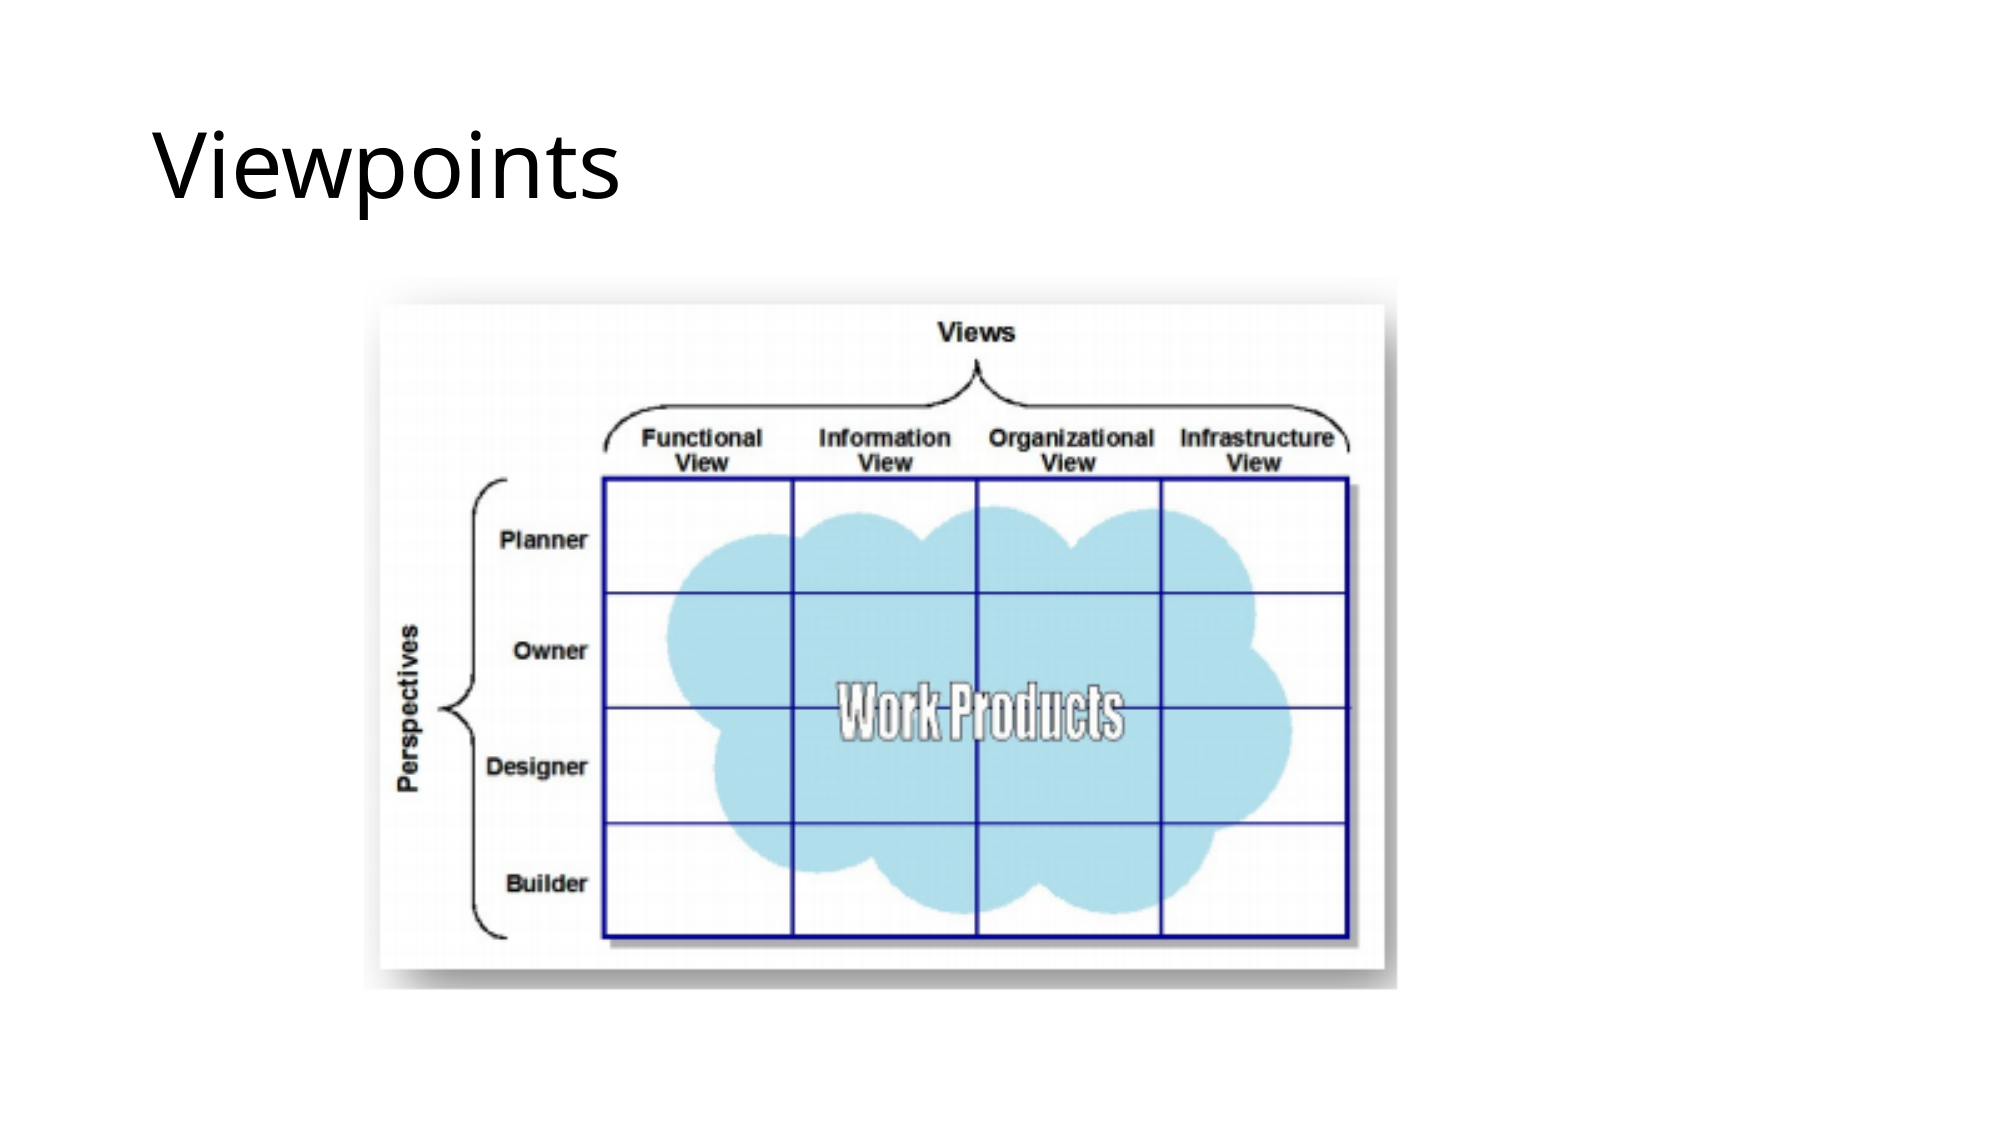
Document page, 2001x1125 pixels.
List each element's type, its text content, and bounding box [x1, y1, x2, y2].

title Viewpoints [137, 59, 1863, 278]
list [363, 277, 1402, 1007]
